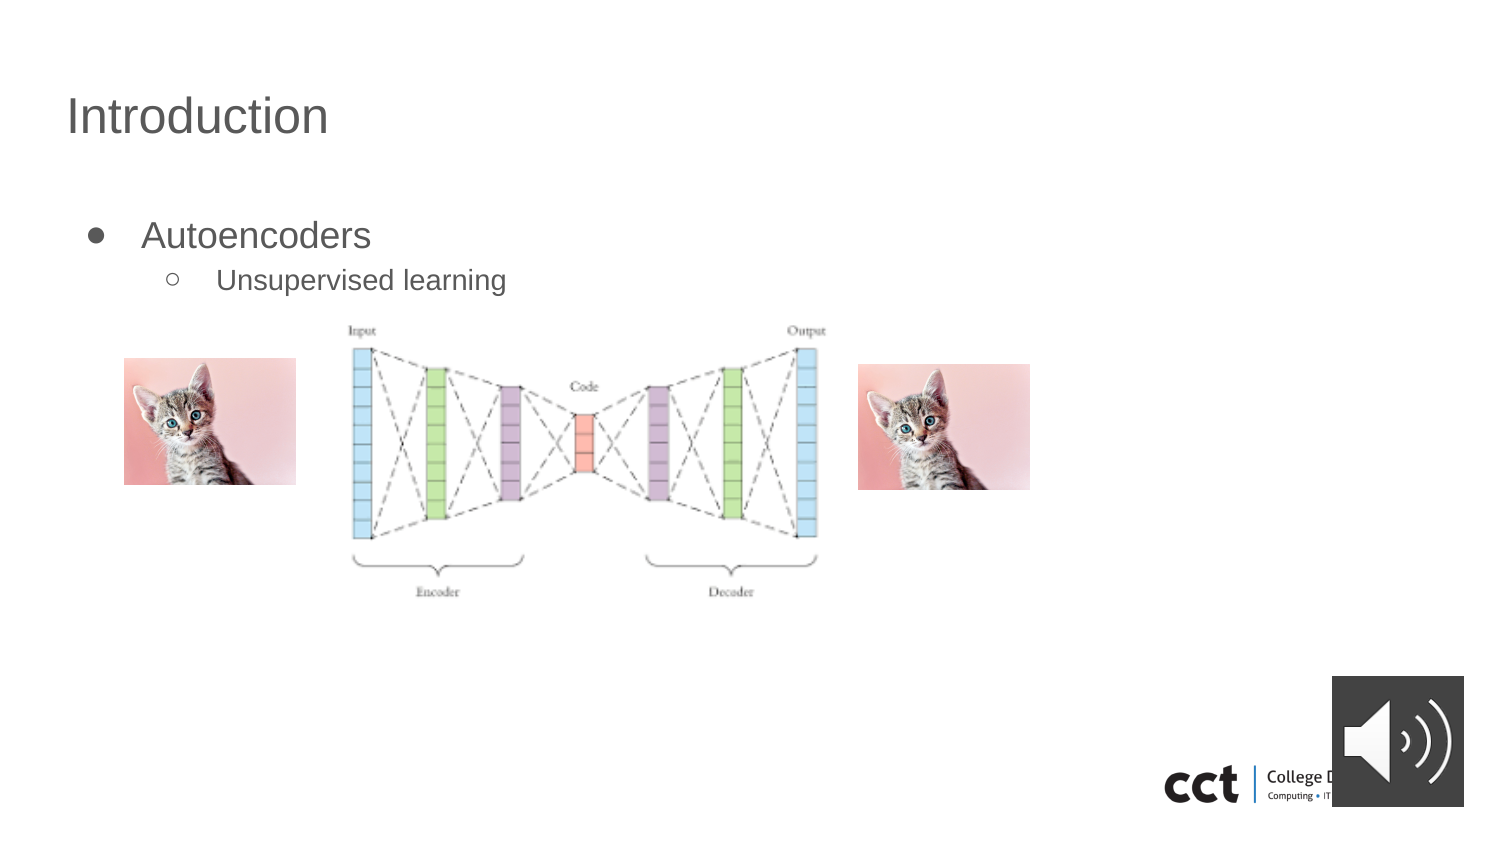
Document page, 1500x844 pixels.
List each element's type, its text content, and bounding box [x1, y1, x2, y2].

picture [344, 324, 831, 602]
list Autoencoders Unsupervised learning [51, 189, 1449, 750]
picture [124, 358, 296, 485]
title Introduction [51, 72, 1449, 167]
picture [1137, 674, 1465, 832]
picture [857, 363, 1030, 491]
